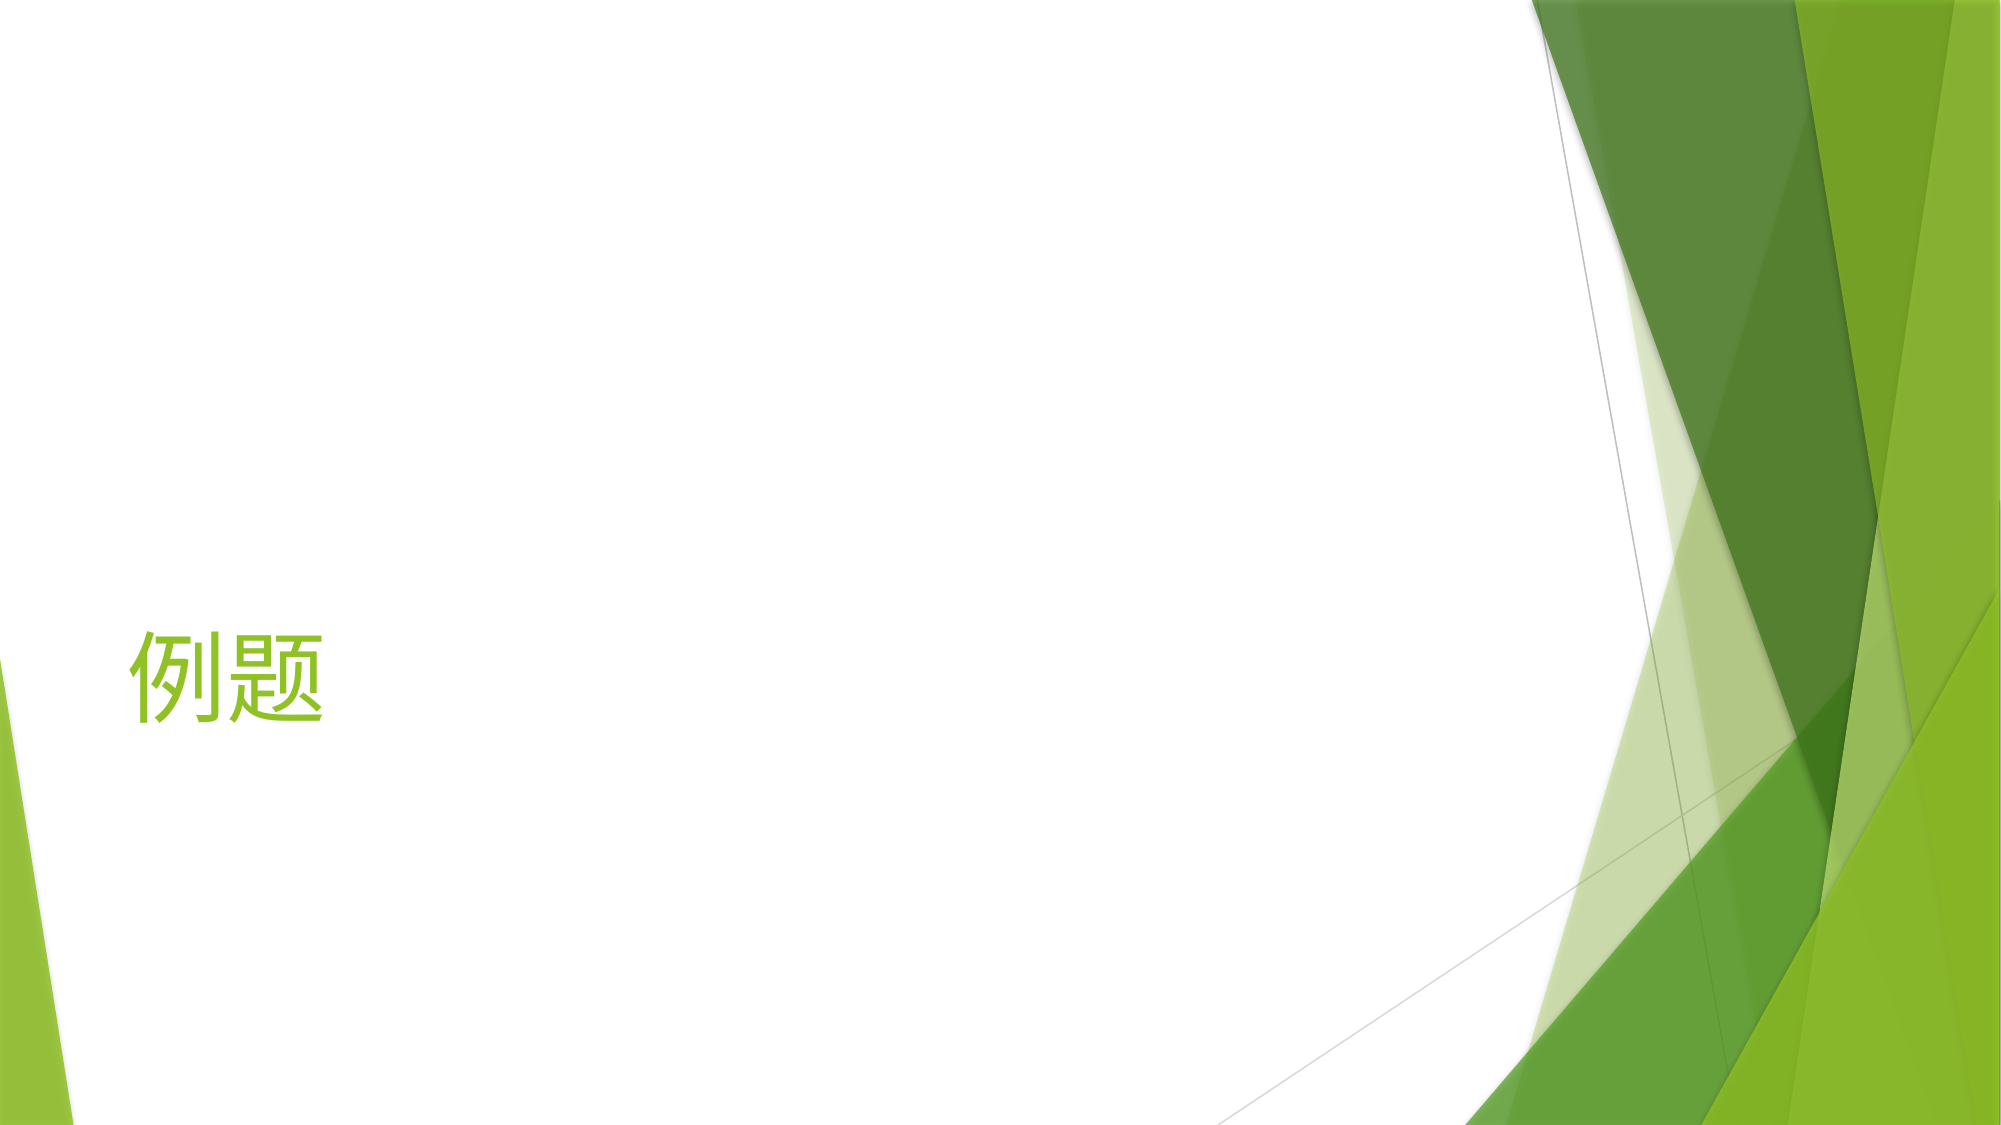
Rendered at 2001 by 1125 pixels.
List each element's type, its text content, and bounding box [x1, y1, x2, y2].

title 例题 [111, 443, 1522, 743]
